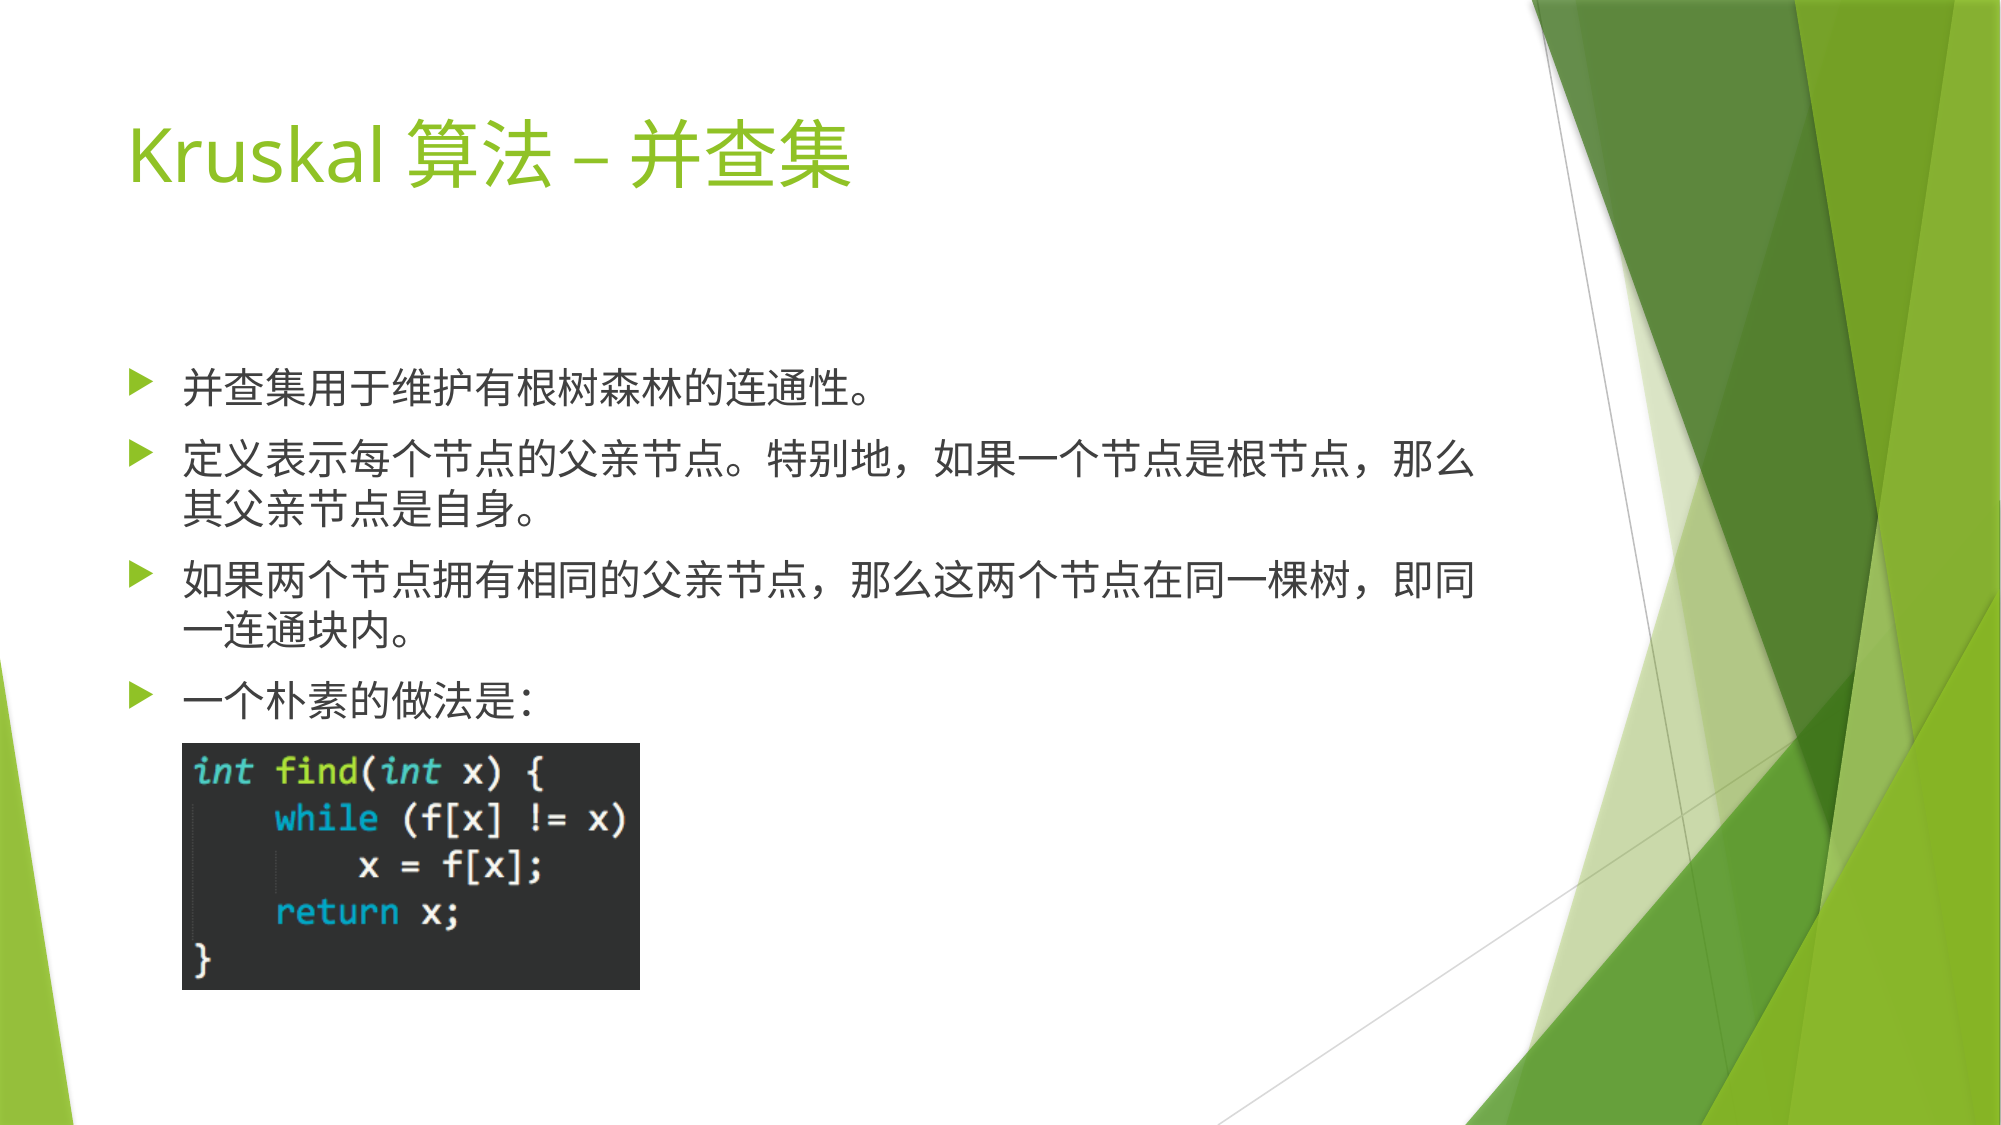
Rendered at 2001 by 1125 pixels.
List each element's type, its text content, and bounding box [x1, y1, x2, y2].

picture [181, 743, 641, 991]
title Kruskal算法 – 并查集 [111, 99, 1522, 317]
